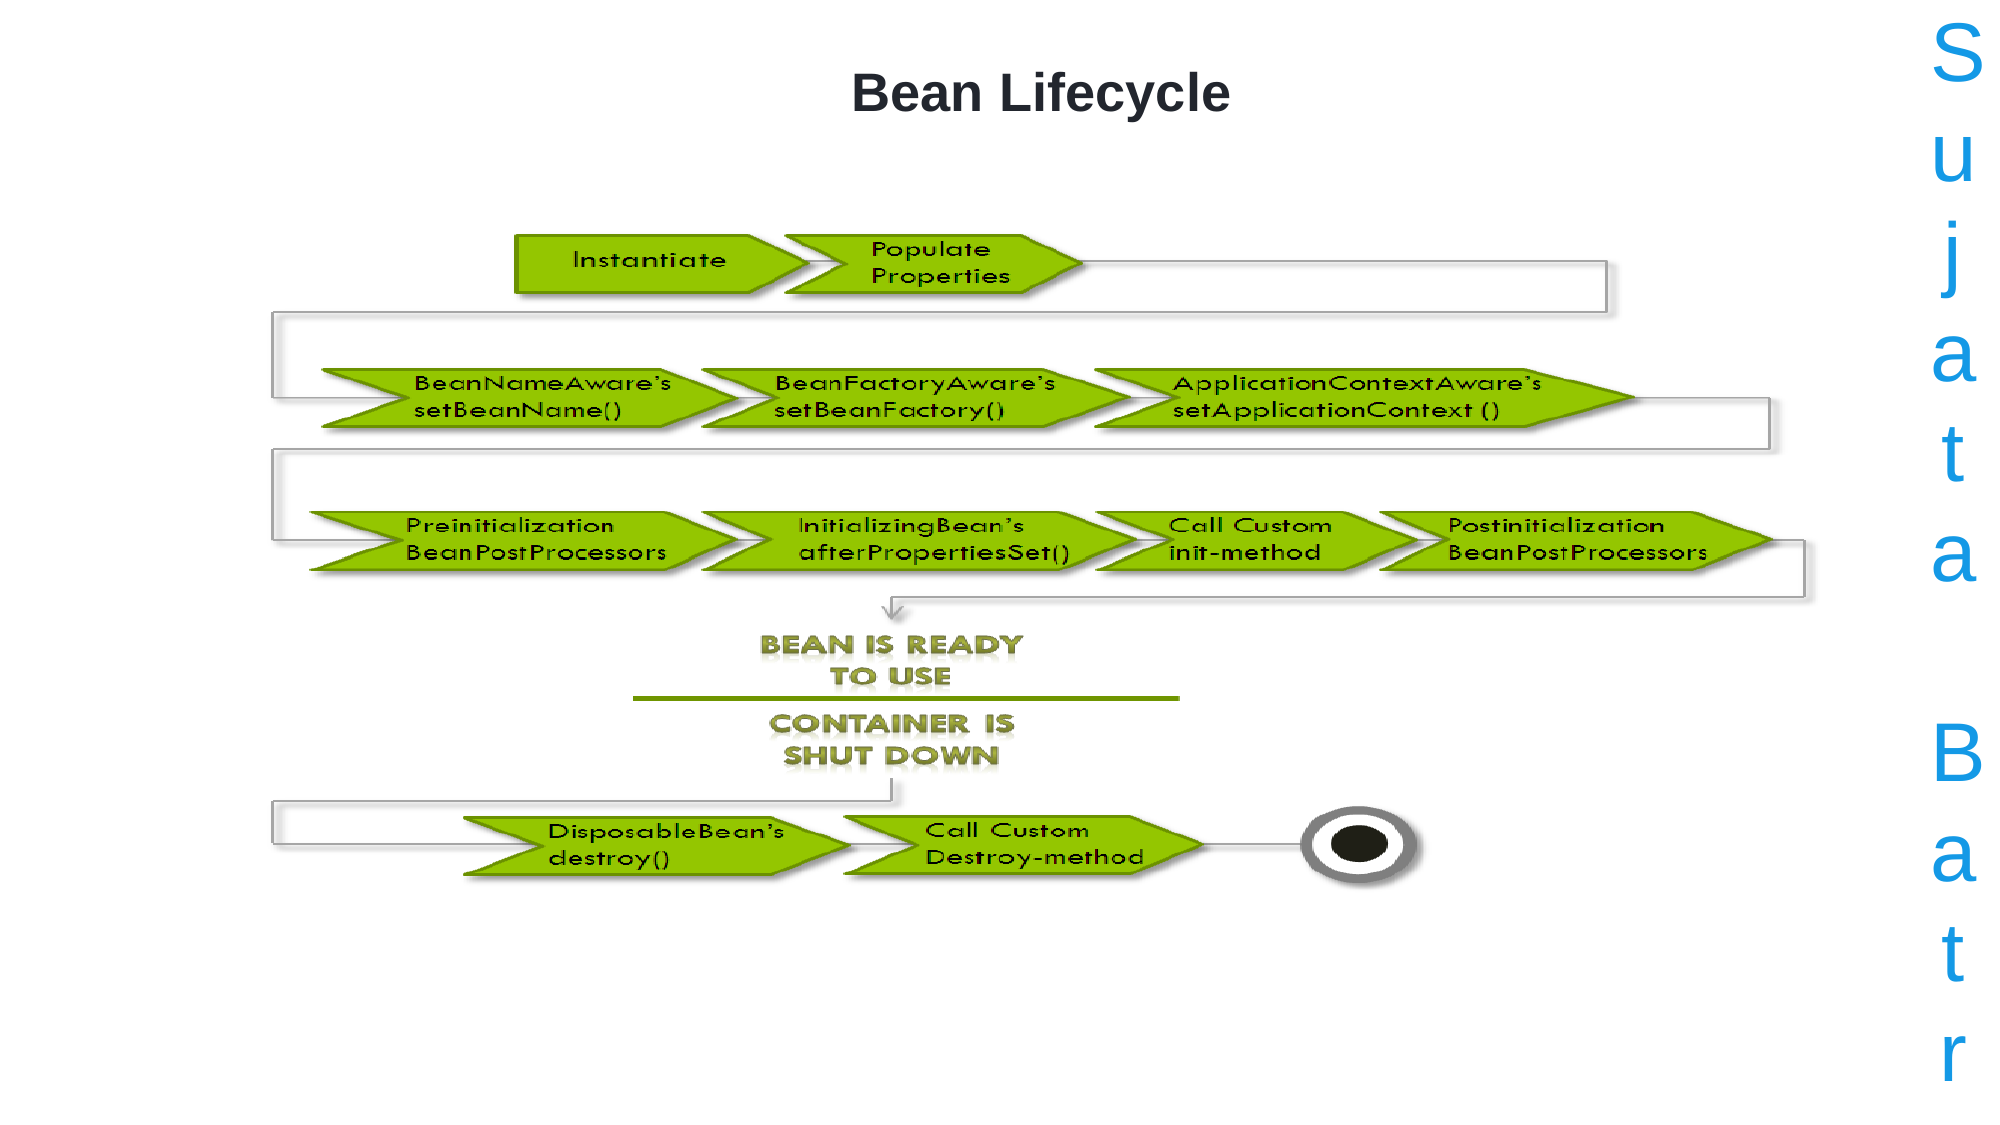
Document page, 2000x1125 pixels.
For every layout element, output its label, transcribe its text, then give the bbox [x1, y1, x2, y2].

picture [225, 226, 1820, 913]
title Bean Lifecycle [116, 50, 1915, 163]
text_box Sujata Batra [1915, 0, 1991, 1125]
